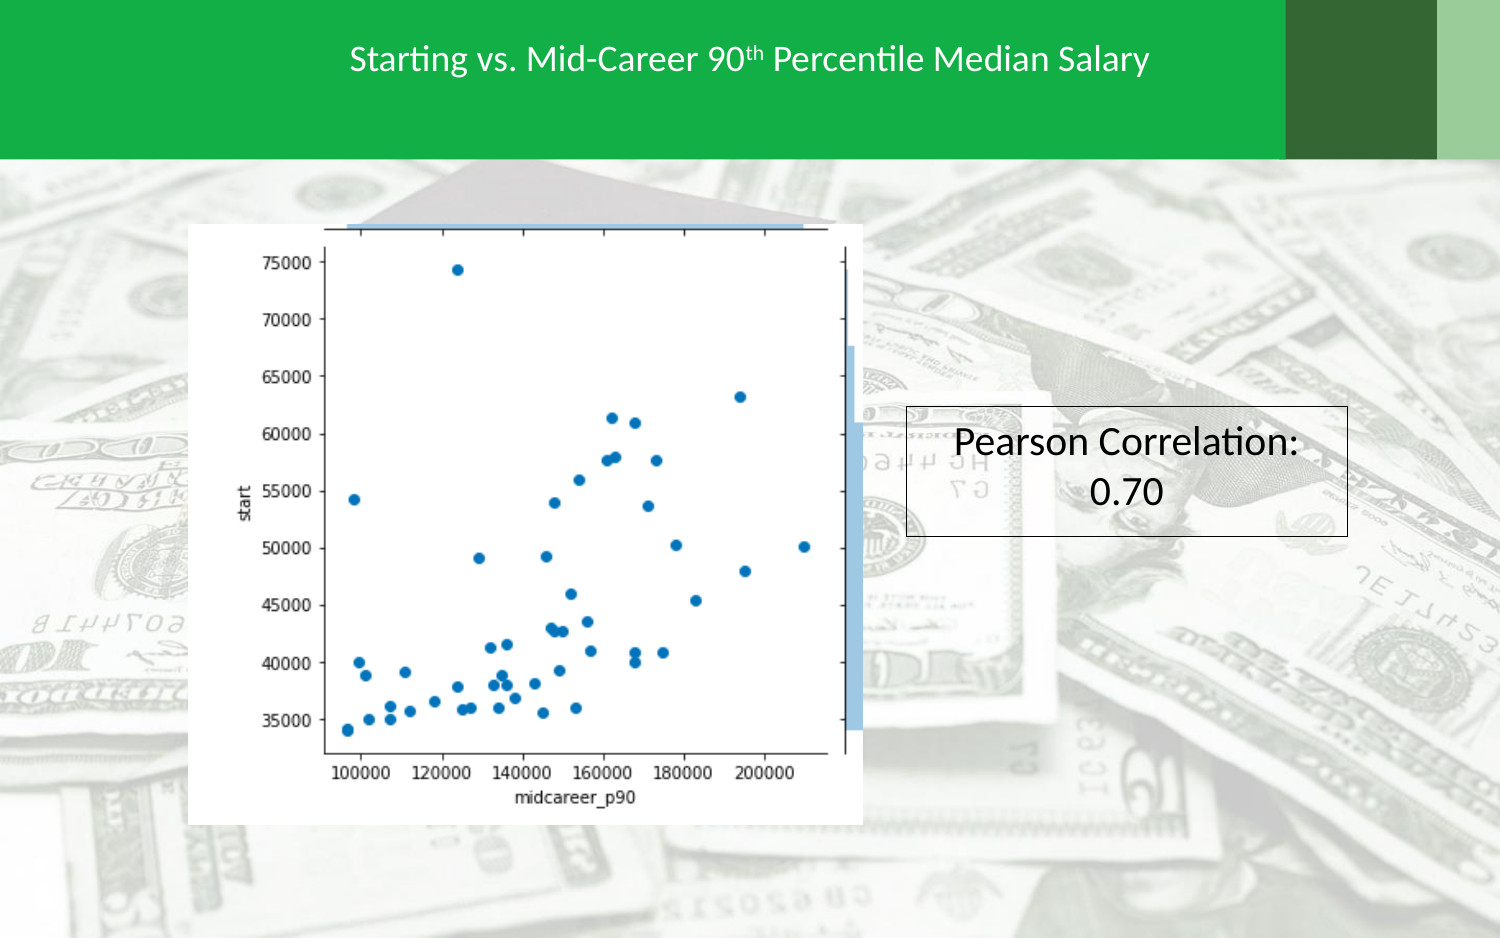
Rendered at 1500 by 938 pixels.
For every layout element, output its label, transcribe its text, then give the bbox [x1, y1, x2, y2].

picture [0, 160, 1500, 938]
title Starting vs. Mid-Career 90th Percentile Median Salary [75, 0, 1425, 113]
list Pearson Correlation: 0.70 [906, 406, 1348, 537]
